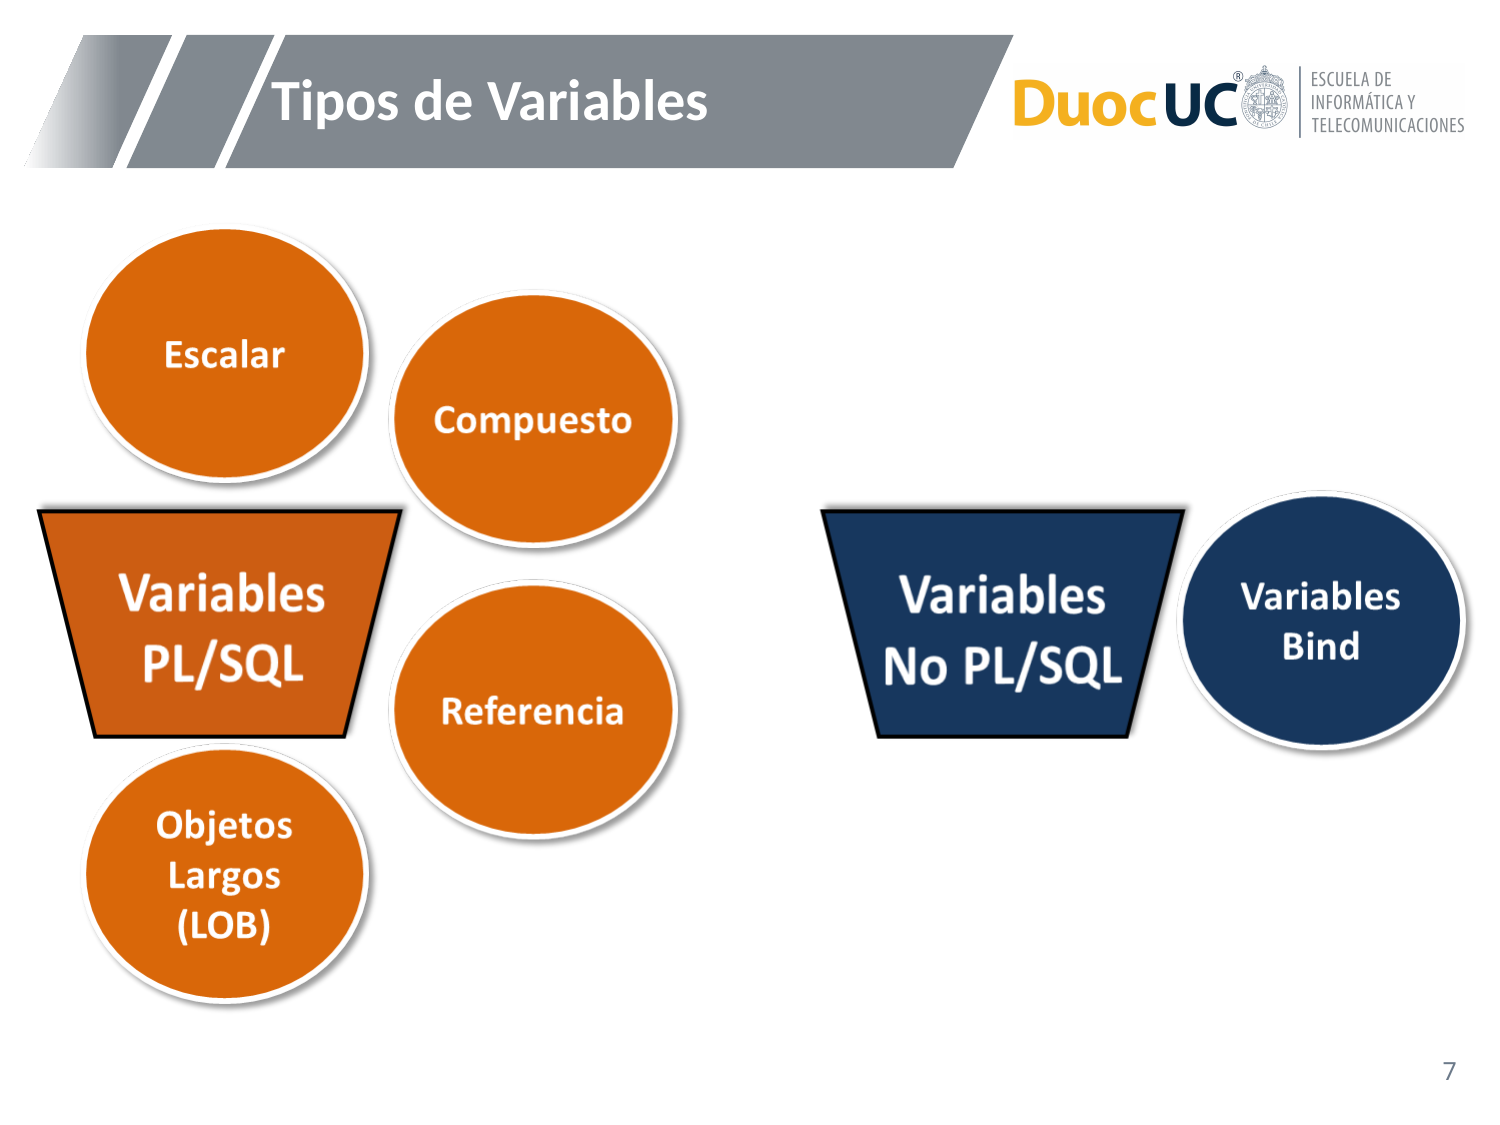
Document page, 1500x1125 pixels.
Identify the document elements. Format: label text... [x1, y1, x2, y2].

title Tipos de Variables [256, 34, 995, 169]
picture [1013, 63, 1465, 140]
picture [32, 218, 1480, 1017]
